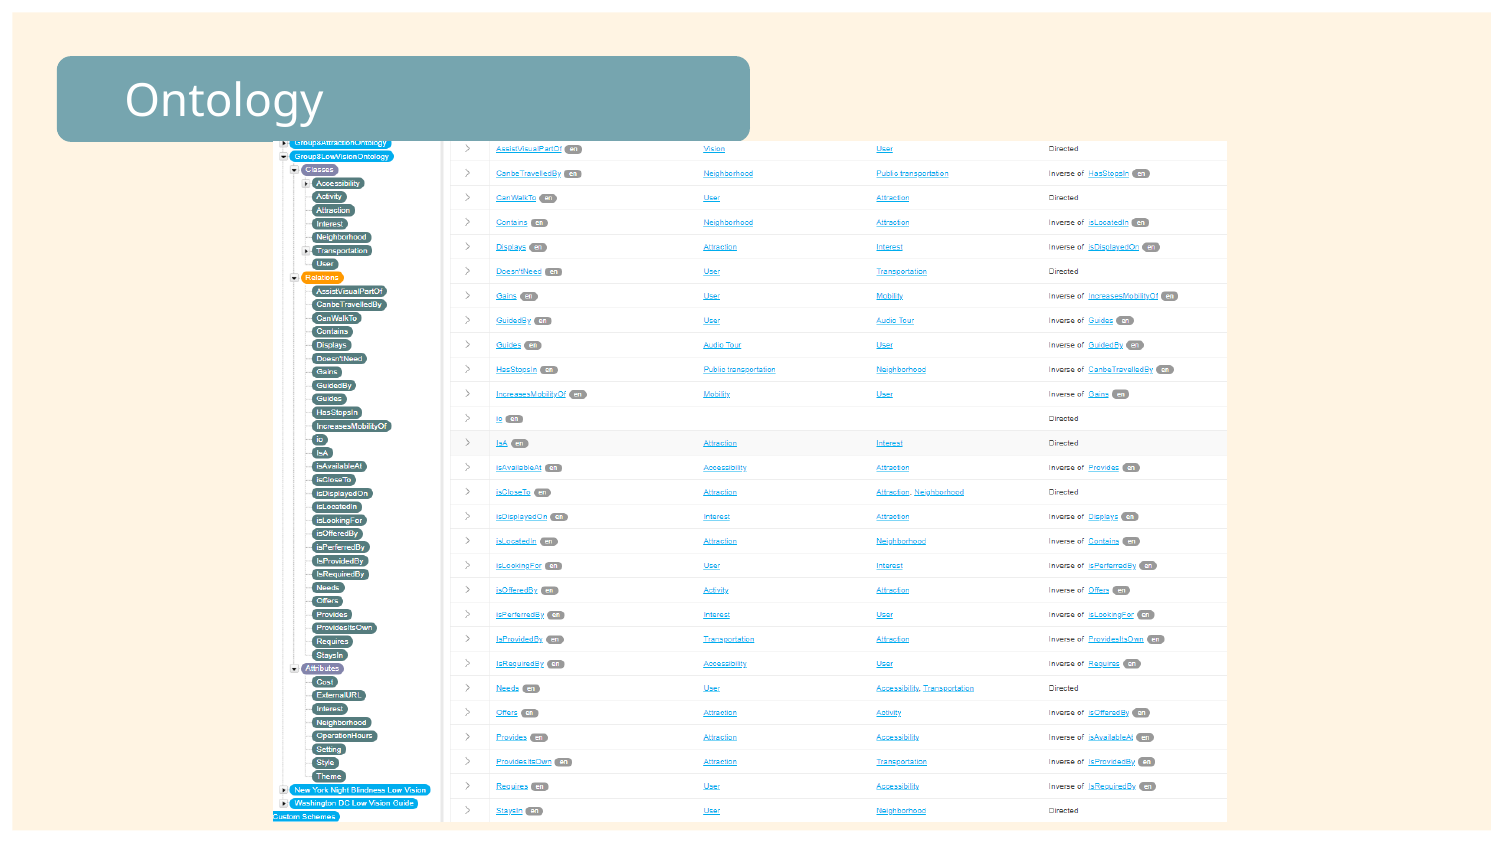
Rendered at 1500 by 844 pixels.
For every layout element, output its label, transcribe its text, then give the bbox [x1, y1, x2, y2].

text_box [671, 56, 751, 140]
picture [273, 141, 1227, 823]
text_box [56, 56, 109, 142]
text_box Ontology [109, 56, 671, 142]
text_box [12, 12, 1491, 831]
